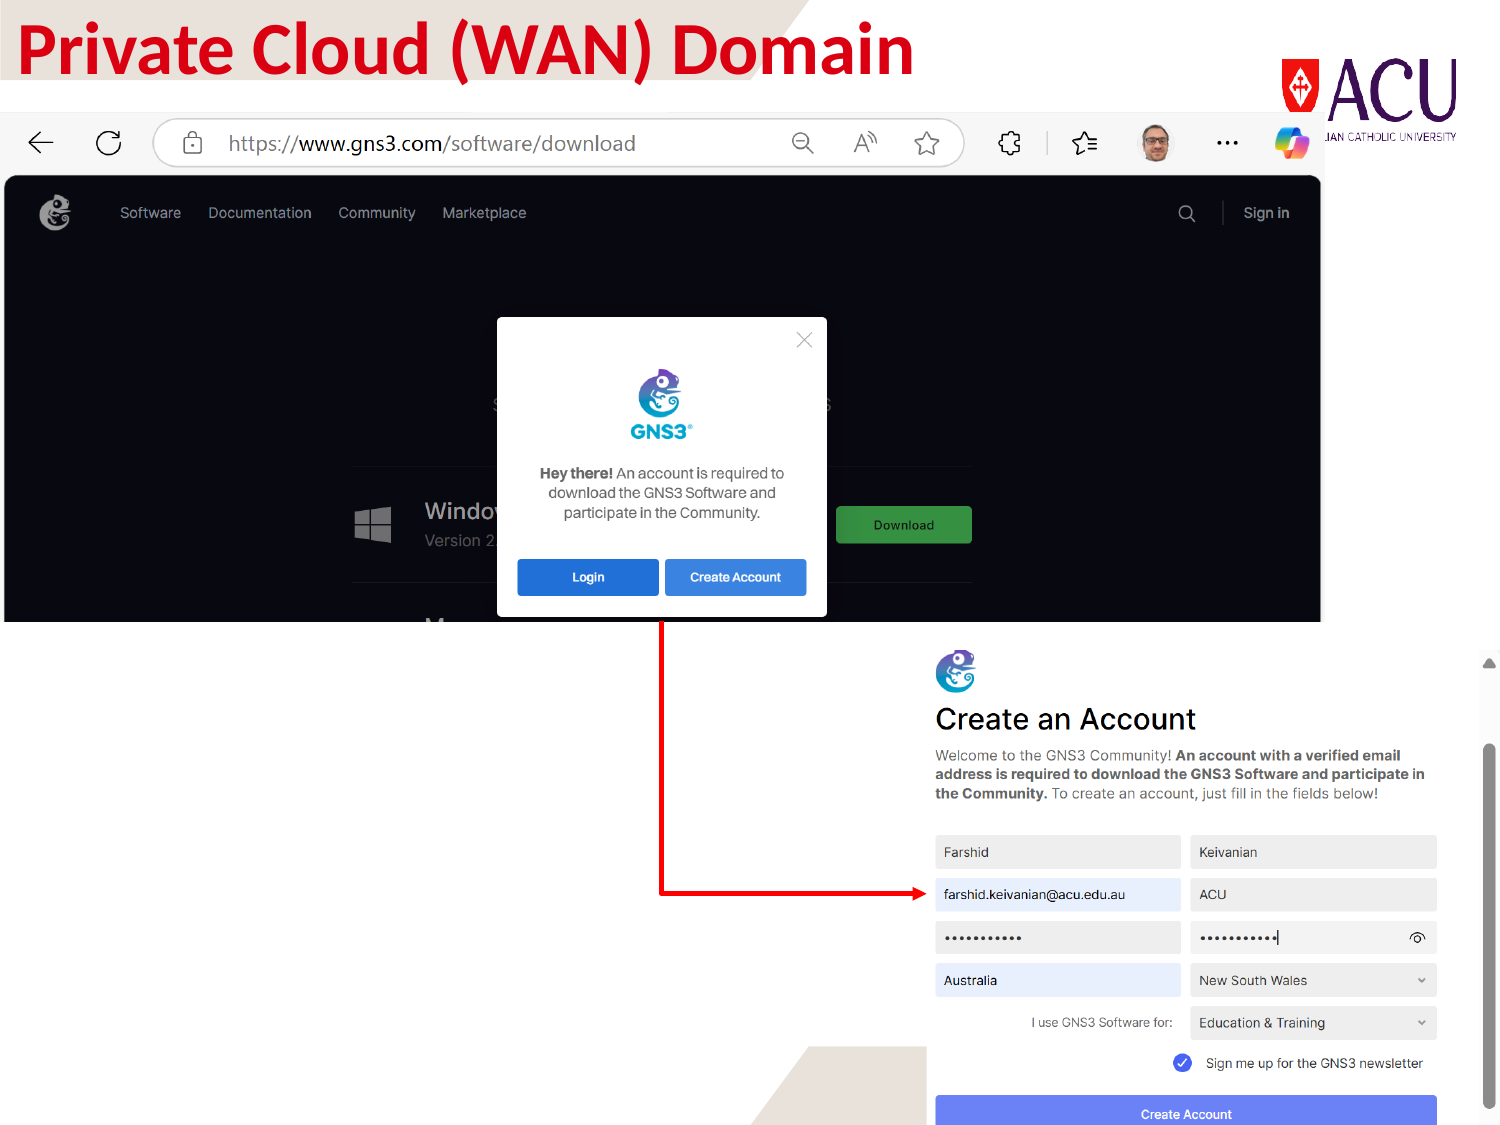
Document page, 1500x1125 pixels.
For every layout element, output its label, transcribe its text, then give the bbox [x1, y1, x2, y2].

picture [0, 58, 1456, 622]
title Private Cloud (WAN) Domain [0, 0, 1202, 110]
picture [926, 649, 1500, 1125]
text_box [657, 624, 931, 891]
